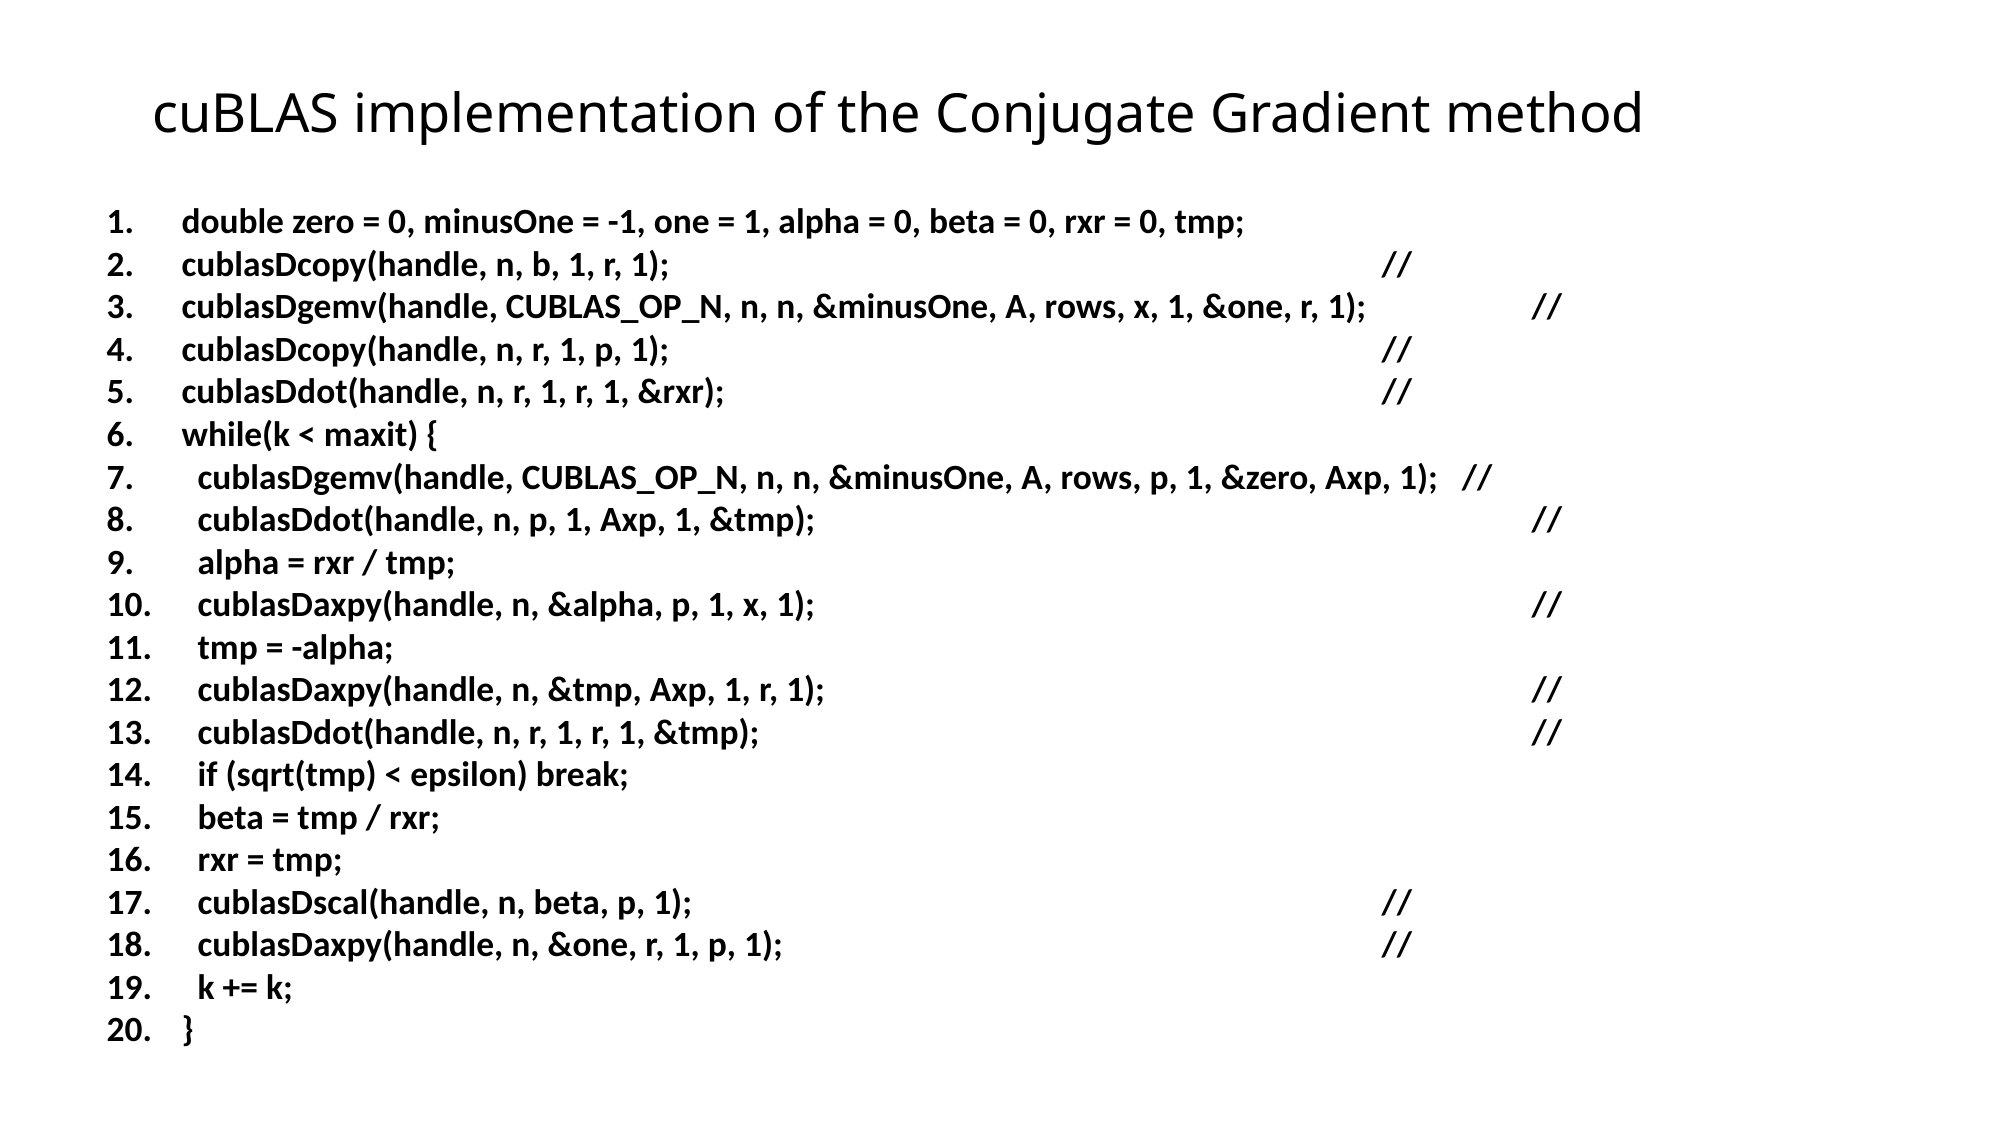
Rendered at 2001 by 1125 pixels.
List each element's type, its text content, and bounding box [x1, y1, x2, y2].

title cuBLAS implementation of the Conjugate Gradient method [137, 59, 1863, 170]
